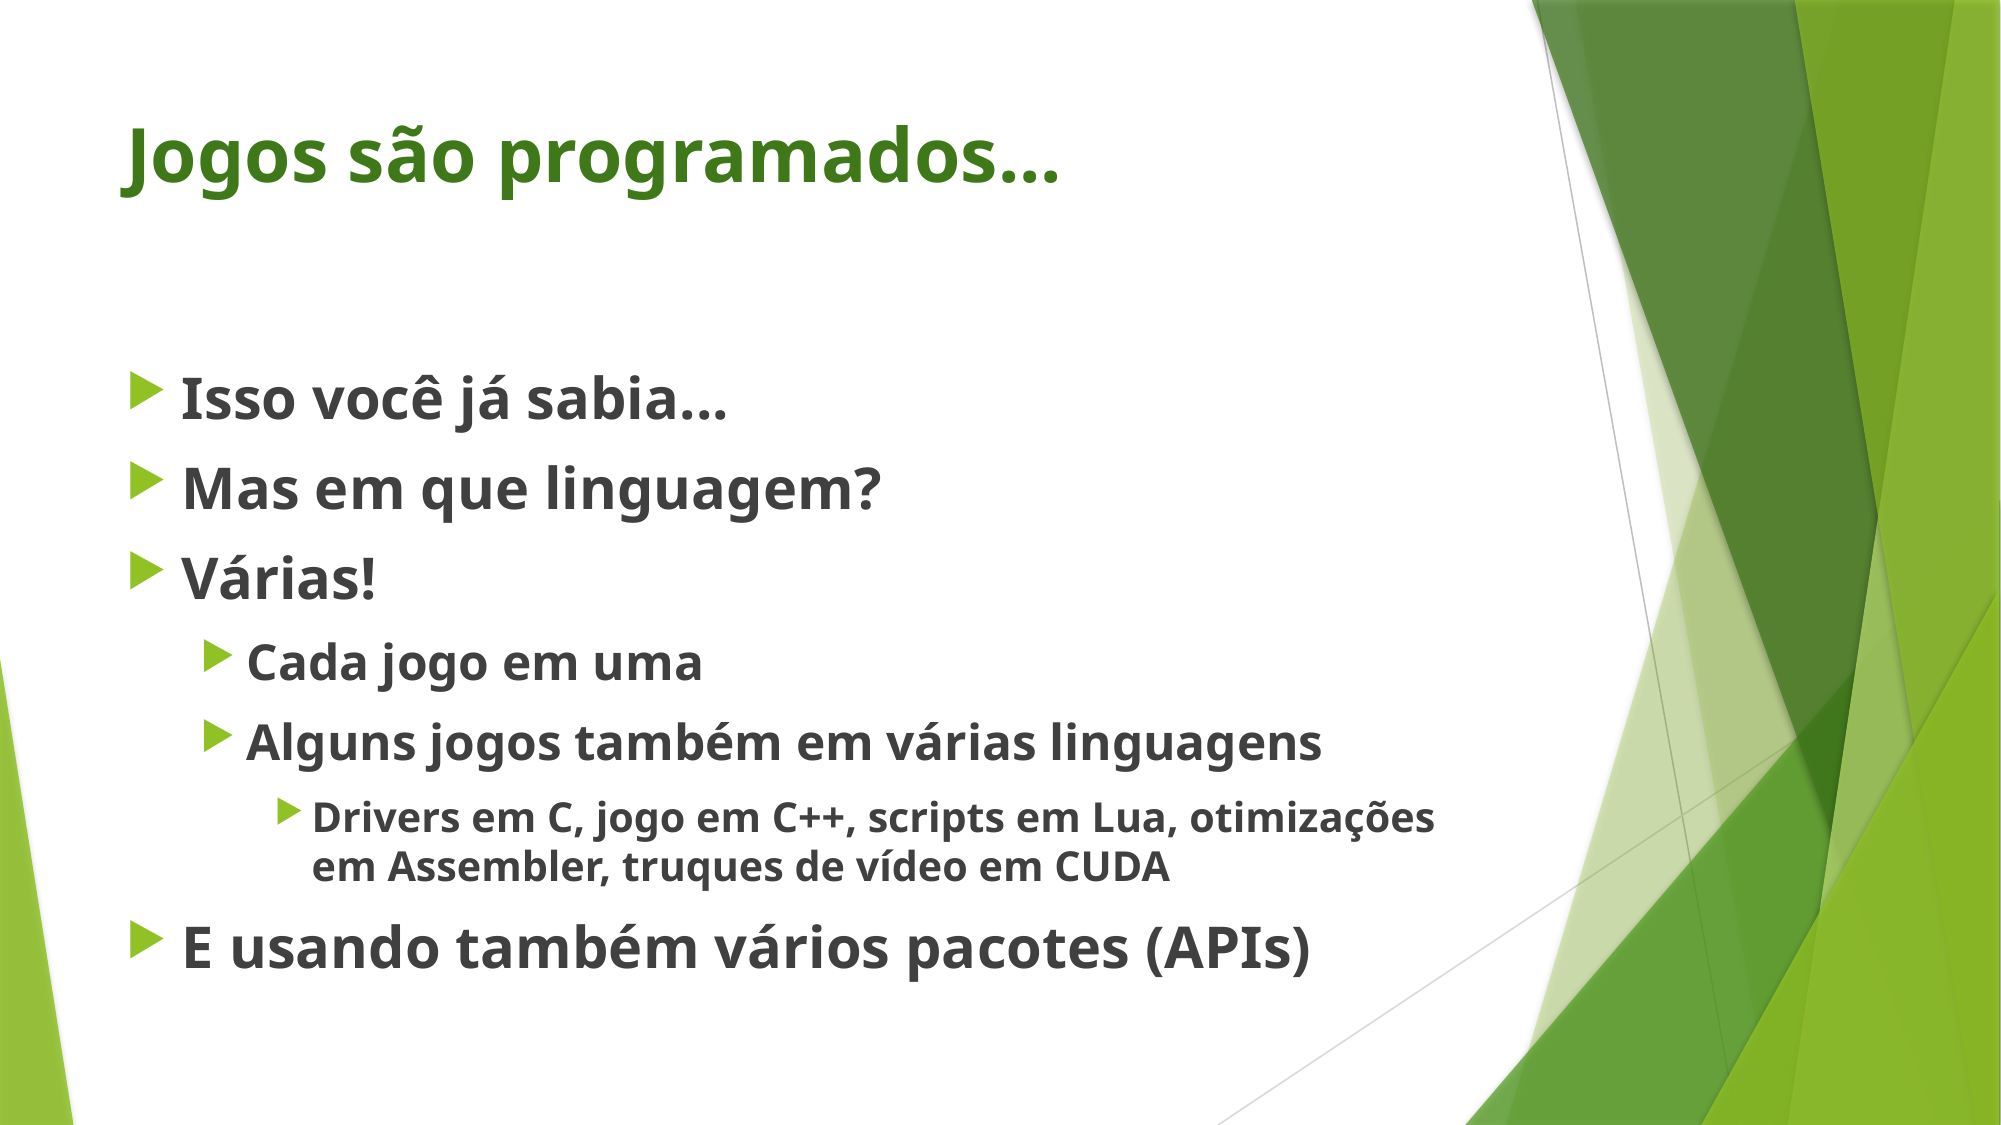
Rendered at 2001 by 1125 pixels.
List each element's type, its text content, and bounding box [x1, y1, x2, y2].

title Jogos são programados... [111, 99, 1522, 317]
list Isso você já sabia... Mas em que linguagem? Várias! Cada jogo em uma Alguns jogos também em várias linguagens Drivers em C, jogo em C++, scripts em Lua, otimizações em Assembler, truques de vídeo em CUDA E usando também vários pacotes (APIs) [111, 354, 1522, 992]
